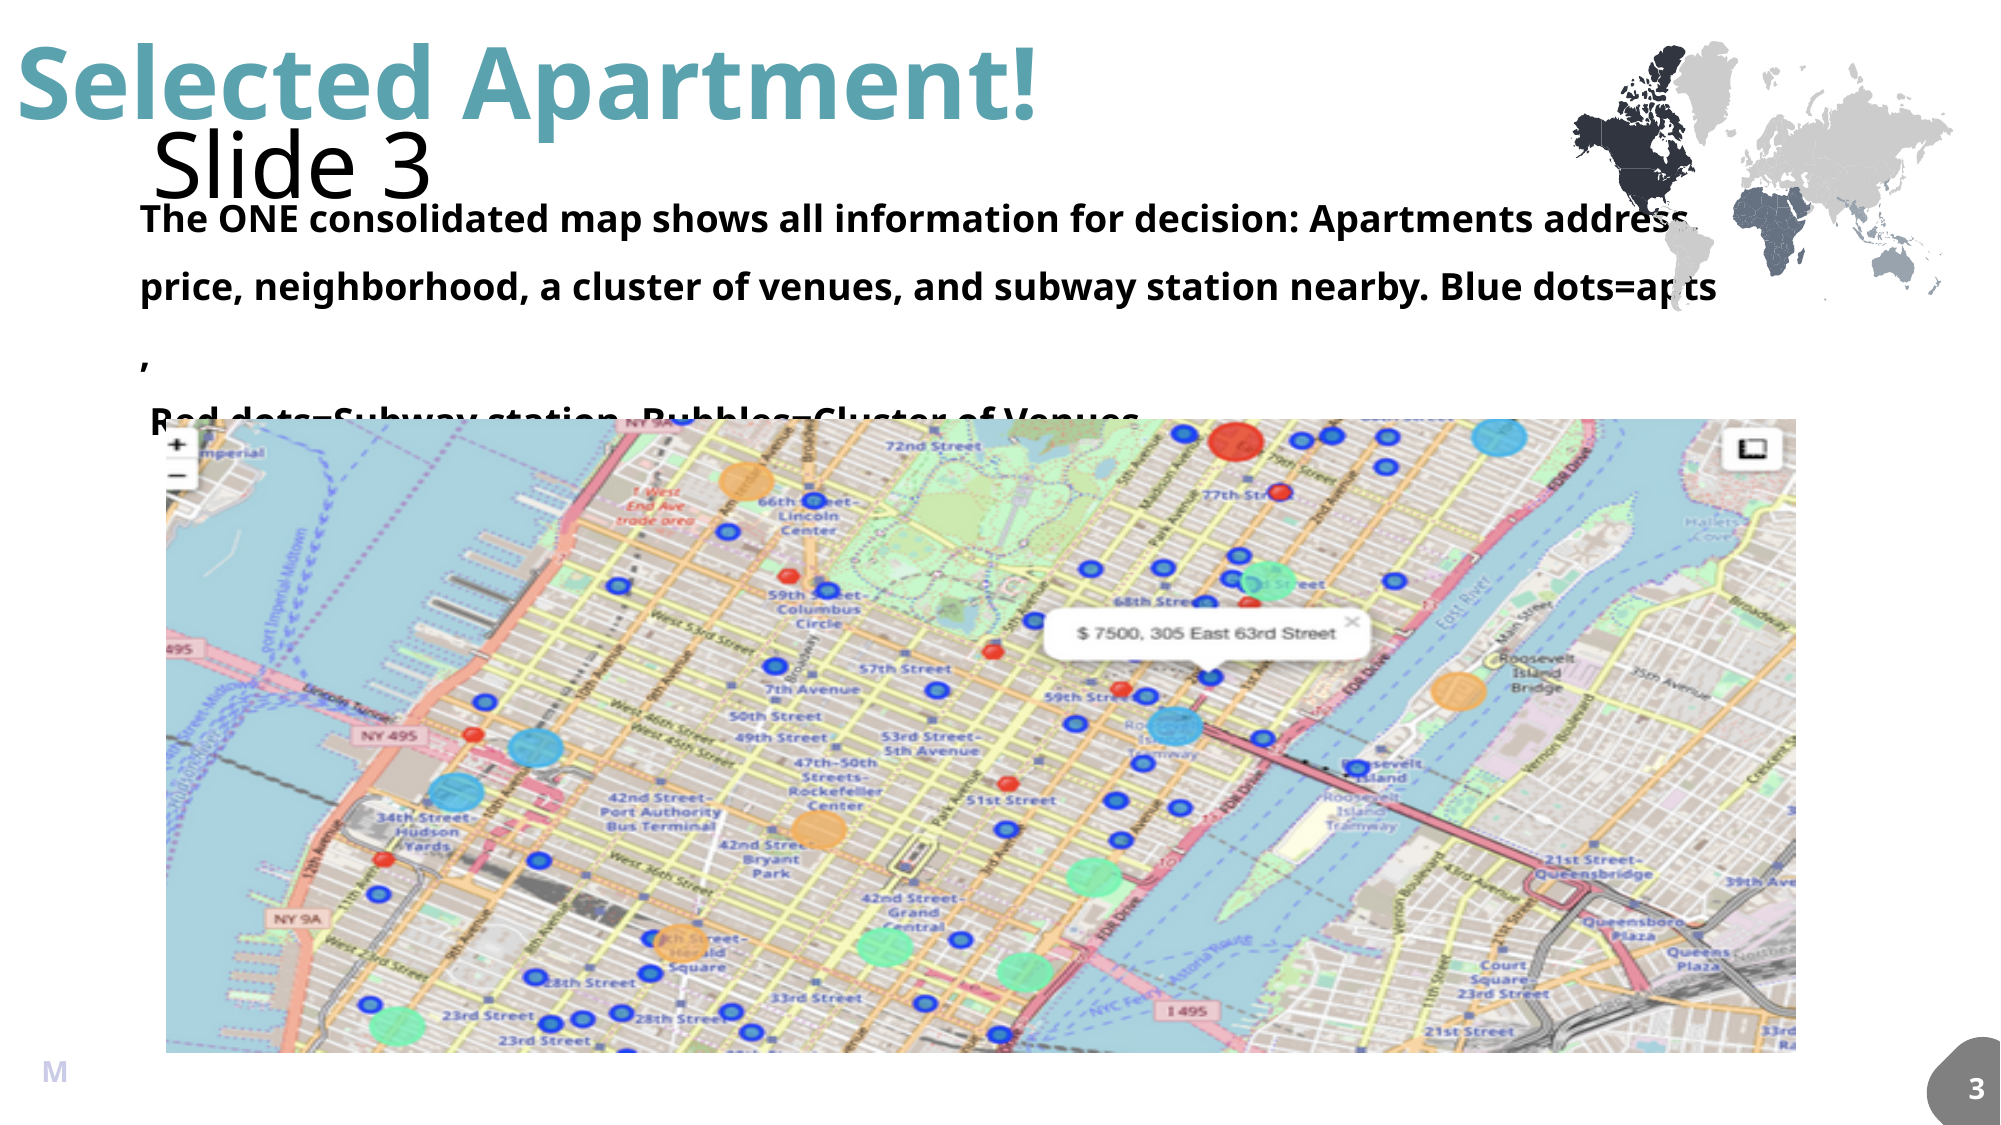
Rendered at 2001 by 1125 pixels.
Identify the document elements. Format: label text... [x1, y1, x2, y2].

text_box [1925, 1035, 2000, 1125]
text_box M [41, 1053, 79, 1089]
text_box 3 [1953, 1063, 2000, 1113]
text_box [1571, 41, 1954, 312]
picture [166, 419, 1796, 1054]
title Slide 3 [137, 59, 1571, 278]
text_box The ONE consolidated map shows all information for decision: Apartments address, price, neighborhood, a cluster of venues, and subway station nearby. Blue dots=apts , Red dots=Subway station, Bubbles=Cluster of Venues [139, 278, 1724, 443]
text_box Selected Apartment! [1, 12, 1055, 148]
